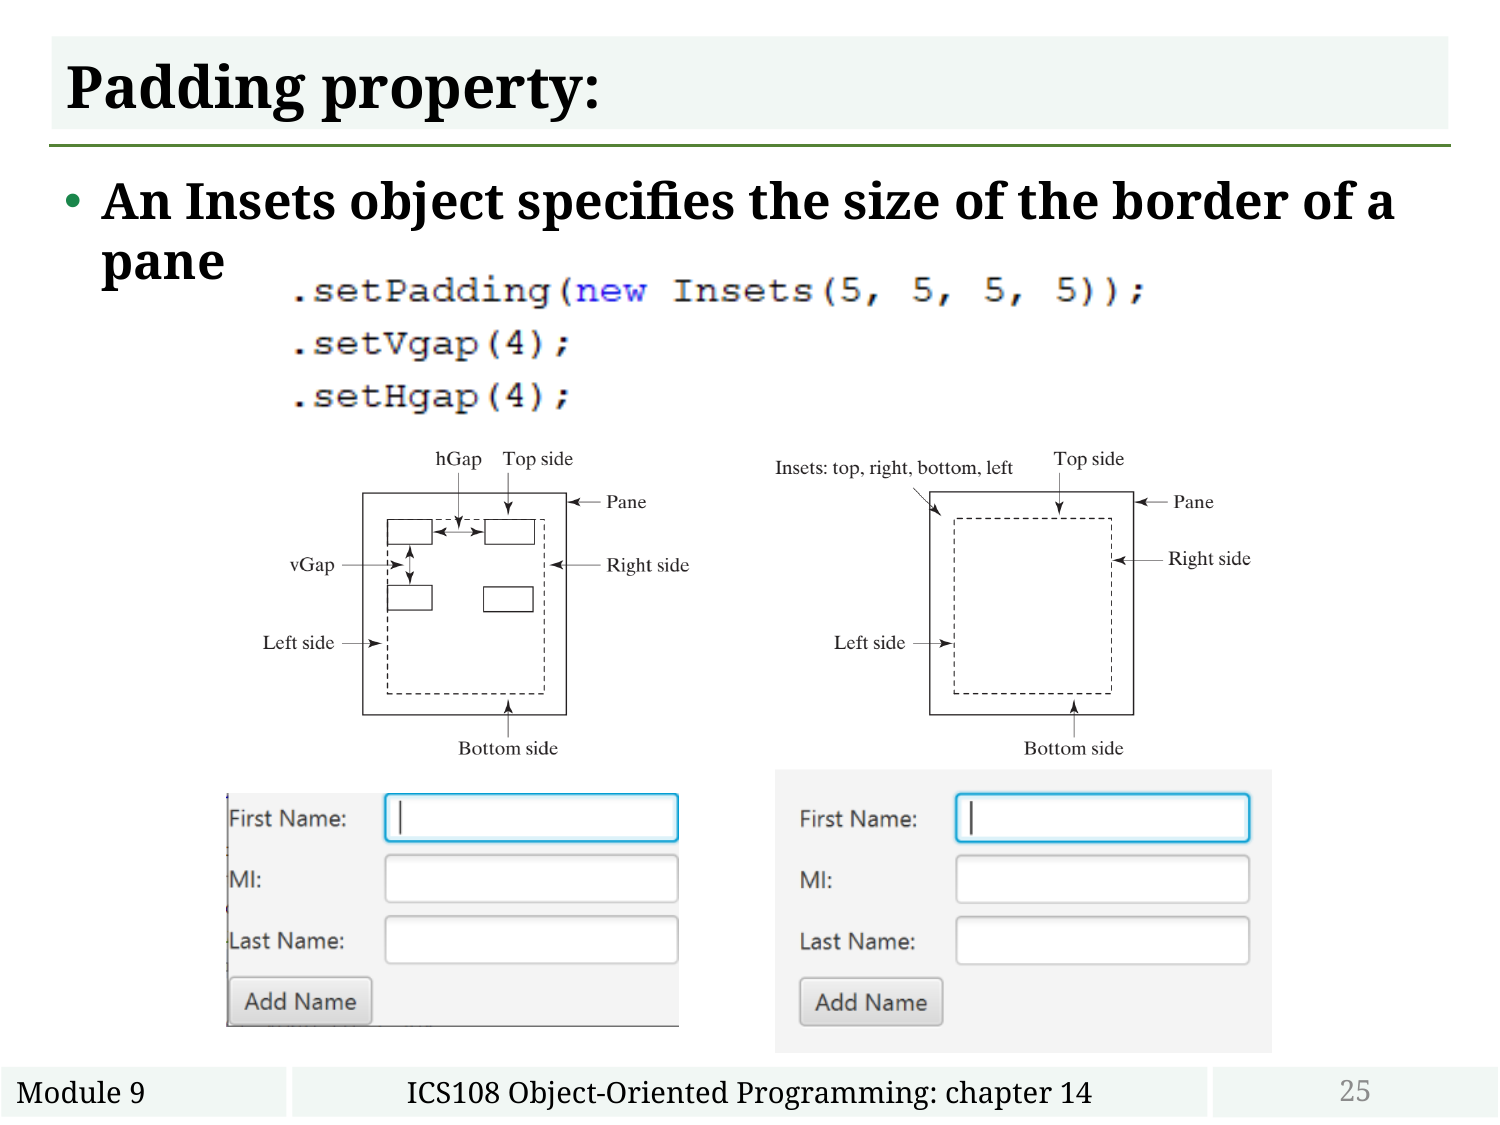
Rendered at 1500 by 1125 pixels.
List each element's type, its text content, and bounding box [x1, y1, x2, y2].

list An Insets object specifies the size of the border of a pane [49, 162, 1451, 1060]
picture [234, 257, 1272, 1053]
slide_number 25 [1212, 1066, 1498, 1118]
picture [226, 793, 679, 1028]
title Padding property: [51, 36, 1449, 130]
